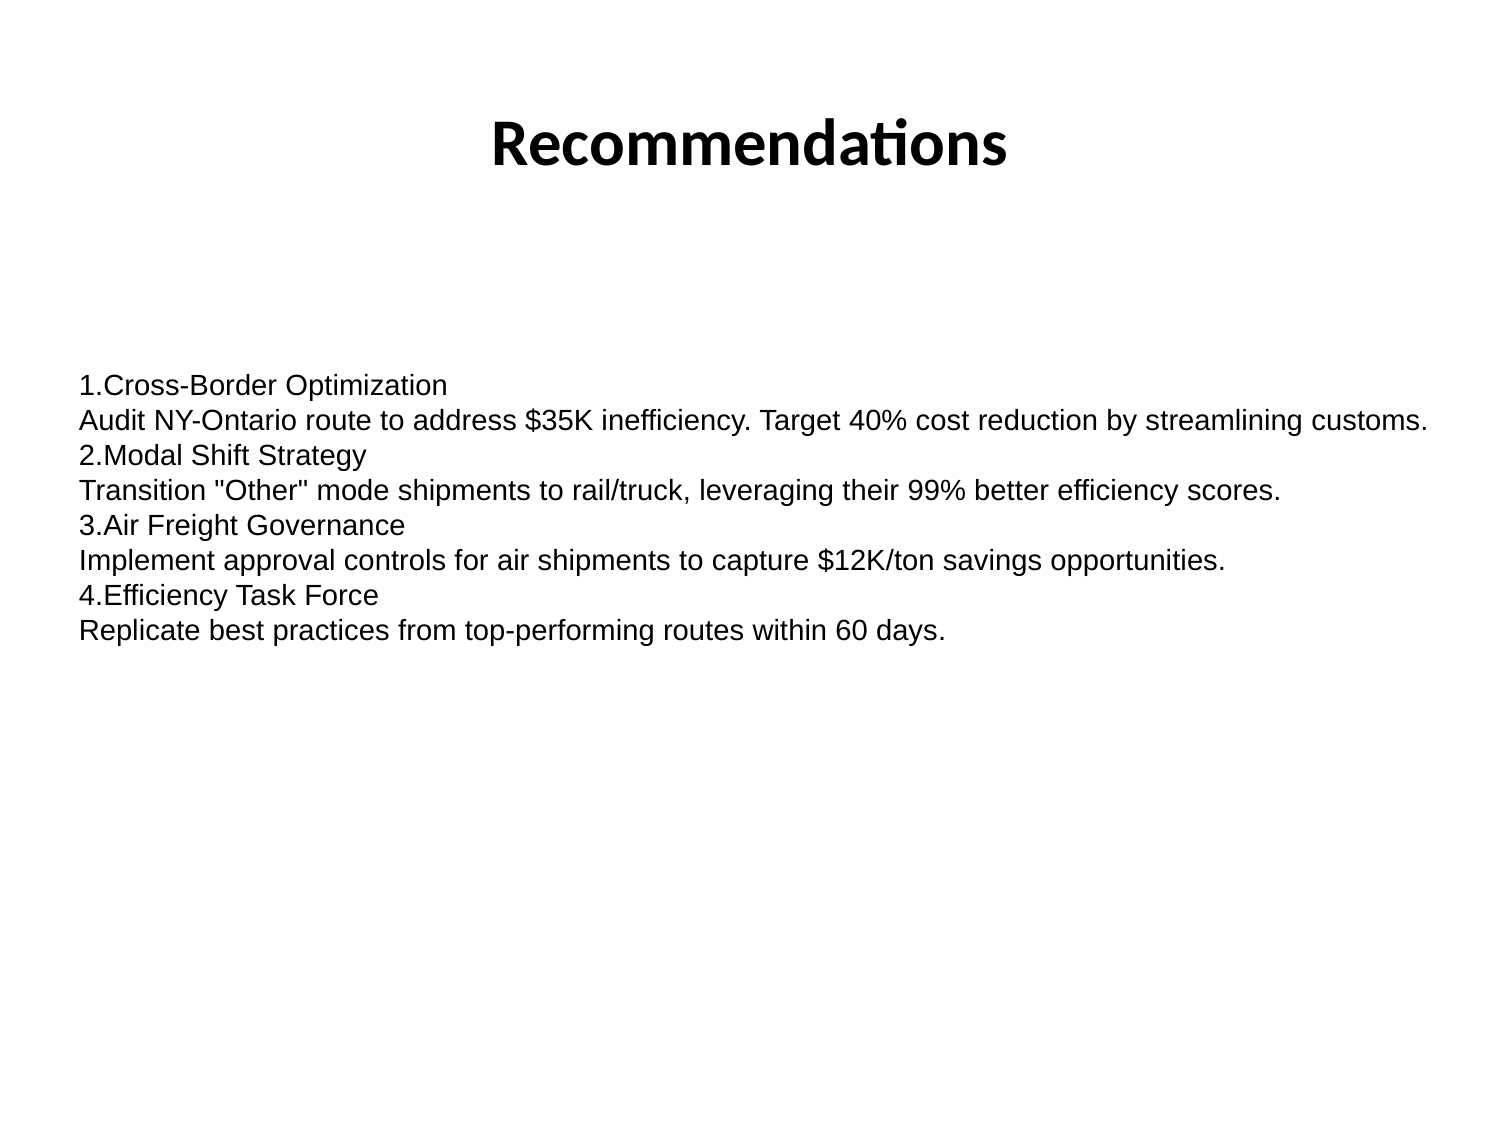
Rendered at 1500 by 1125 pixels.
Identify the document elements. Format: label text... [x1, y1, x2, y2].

title Recommendations [75, 44, 1425, 233]
text_box 1.Cross-Border Optimization Audit NY-Ontario route to address $35K inefficiency. Target 40% cost reduction by streamlining customs. 2.Modal Shift Strategy Transition "Other" mode shipments to rail/truck, leveraging their 99% better efficiency scores. 3.Air Freight Governance Implement approval controls for air shipments to capture $12K/ton savings opportunities. 4.Efficiency Task Force Replicate best practices from top-performing routes within 60 days. [64, 359, 1482, 689]
